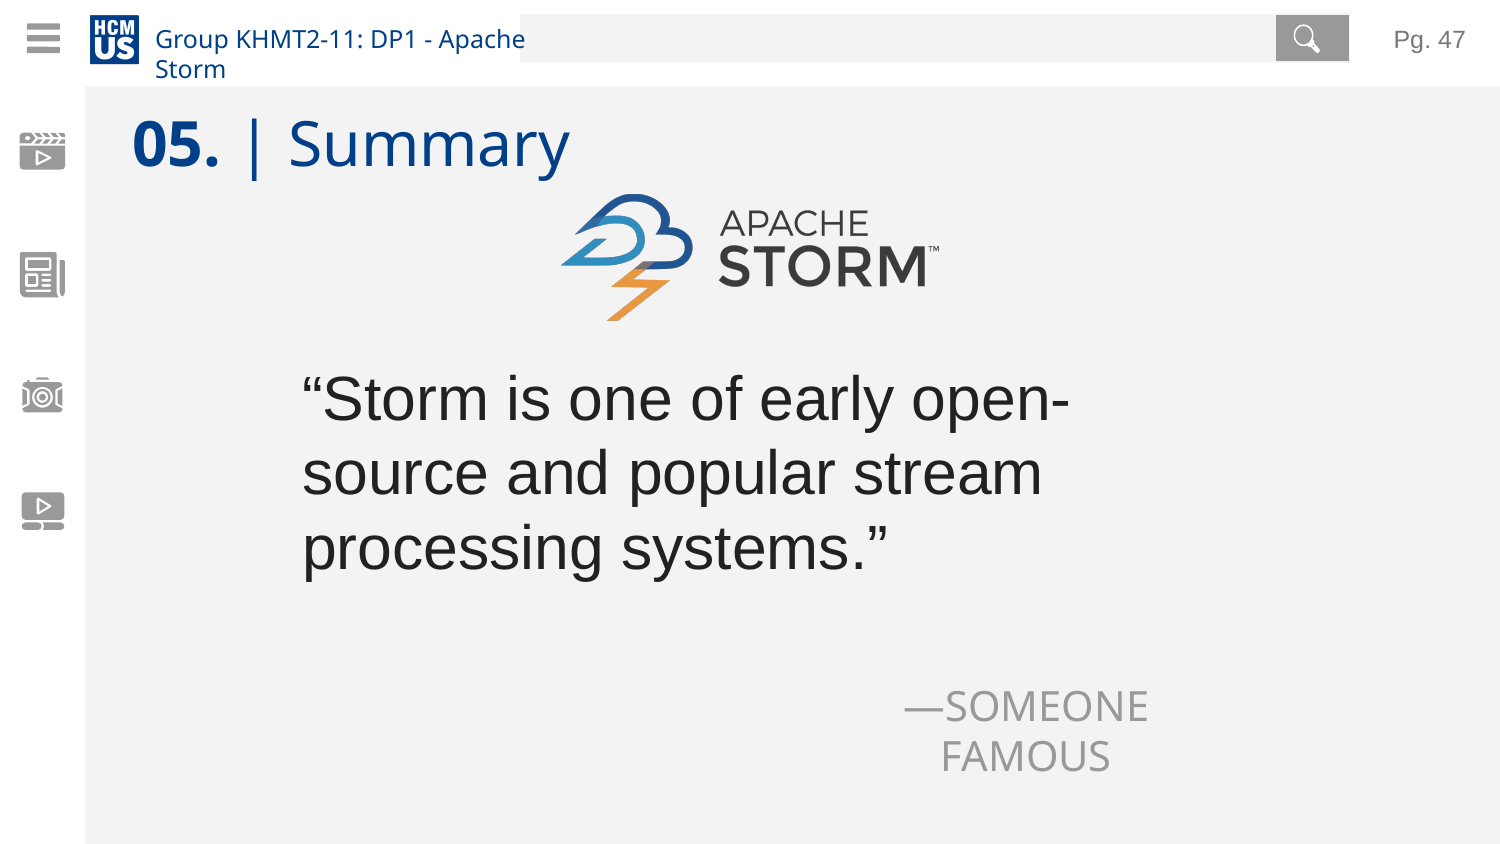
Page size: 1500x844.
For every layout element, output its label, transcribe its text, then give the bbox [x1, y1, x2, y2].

subtitle “Storm is one of early open-source and popular stream processing systems.” [287, 342, 1213, 666]
picture [87, 12, 142, 67]
title 05. | Summary [116, 88, 1383, 195]
text_box —SOMEONE FAMOUS [840, 665, 1213, 743]
slide_number Pg. ‹#› [1143, 15, 1482, 61]
picture [560, 194, 940, 321]
